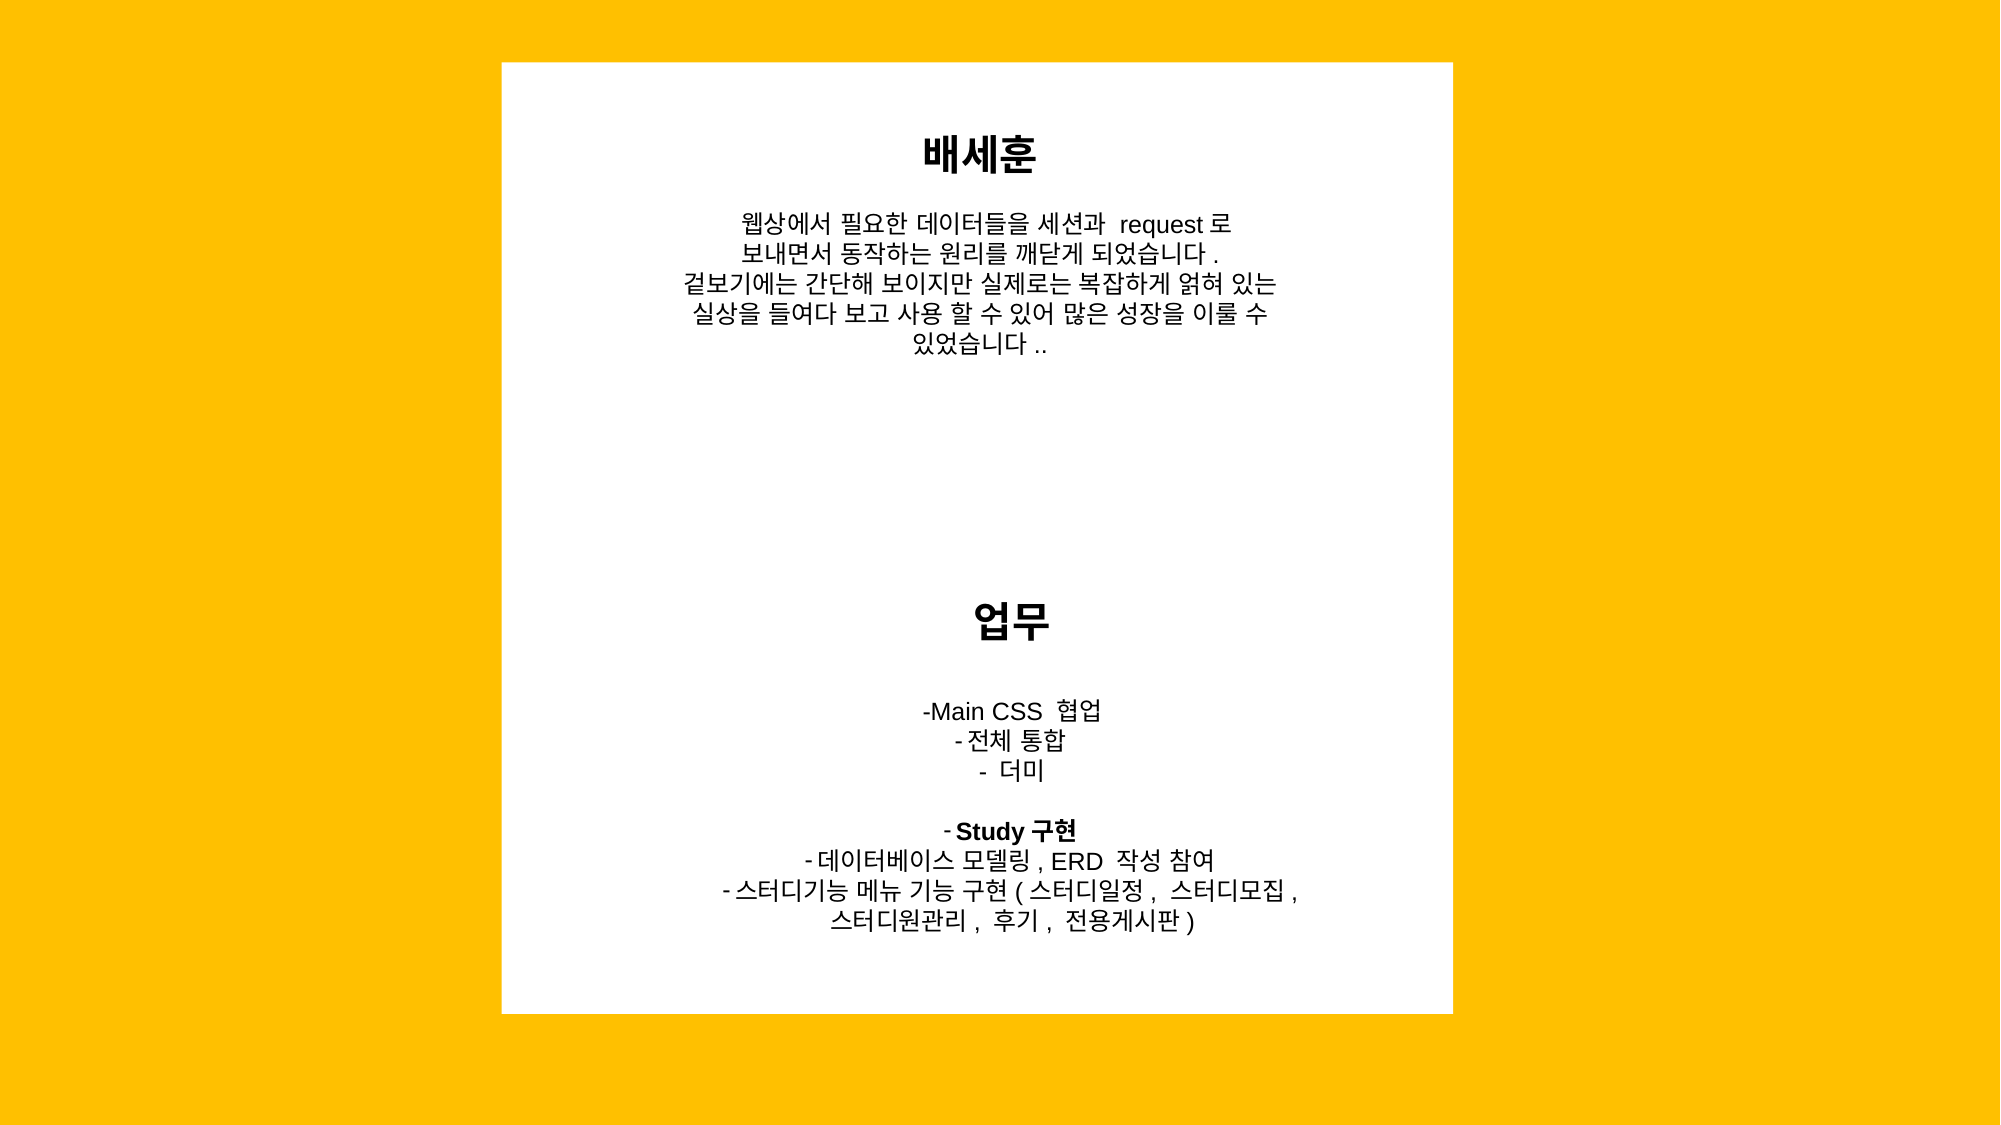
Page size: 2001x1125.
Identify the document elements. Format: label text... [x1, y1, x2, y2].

text_box [501, 62, 1454, 1014]
text_box 배세훈 웹상에서 필요한 데이터들을 세션과 request로 보내면서 동작하는 원리를 깨닫게 되었습니다. 겉보기에는 간단해 보이지만 실제로는 복잡하게 얽혀 있는 실상을 들여다 보고 사용 할 수 있어 많은 성장을 이룰 수 있었습니다.. [667, 120, 1294, 366]
text_box 업무 -Main CSS 협업 전체 통합 - 더미 Study구현 데이터베이스 모델링, ERD 작성 참여 스터디기능 메뉴 기능 구현(스터디일정, 스터디모집, 스터디원관리, 후기, 전용게시판) [648, 588, 1377, 943]
